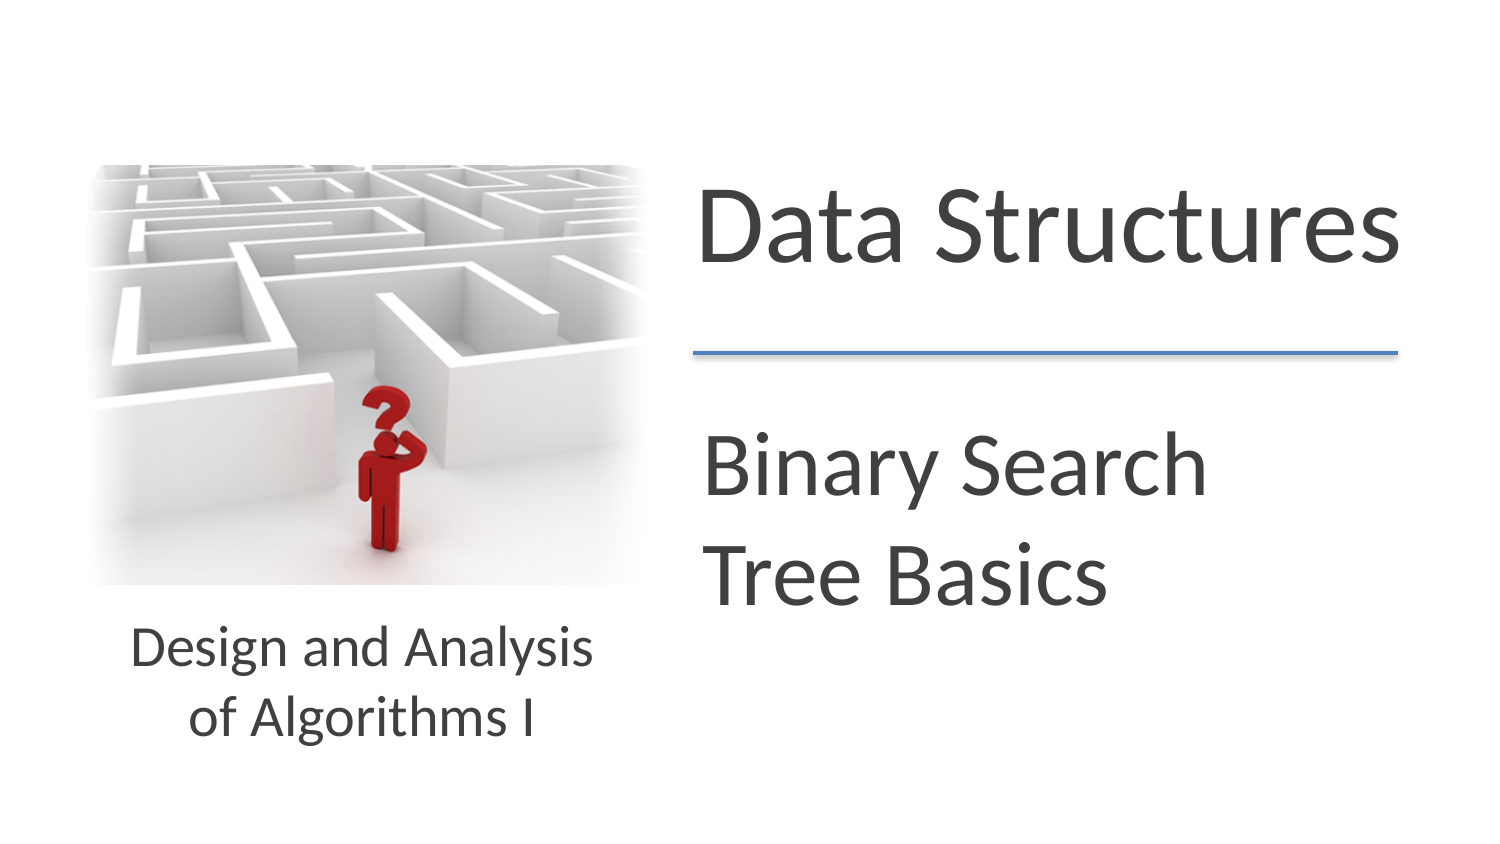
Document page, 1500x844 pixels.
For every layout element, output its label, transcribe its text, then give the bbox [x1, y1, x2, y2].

title Binary Search Tree Basics [687, 380, 1488, 647]
text_box Data Structures [680, 99, 1493, 335]
text_box Design and Analysis of Algorithms I [87, 609, 638, 747]
picture [87, 165, 648, 585]
